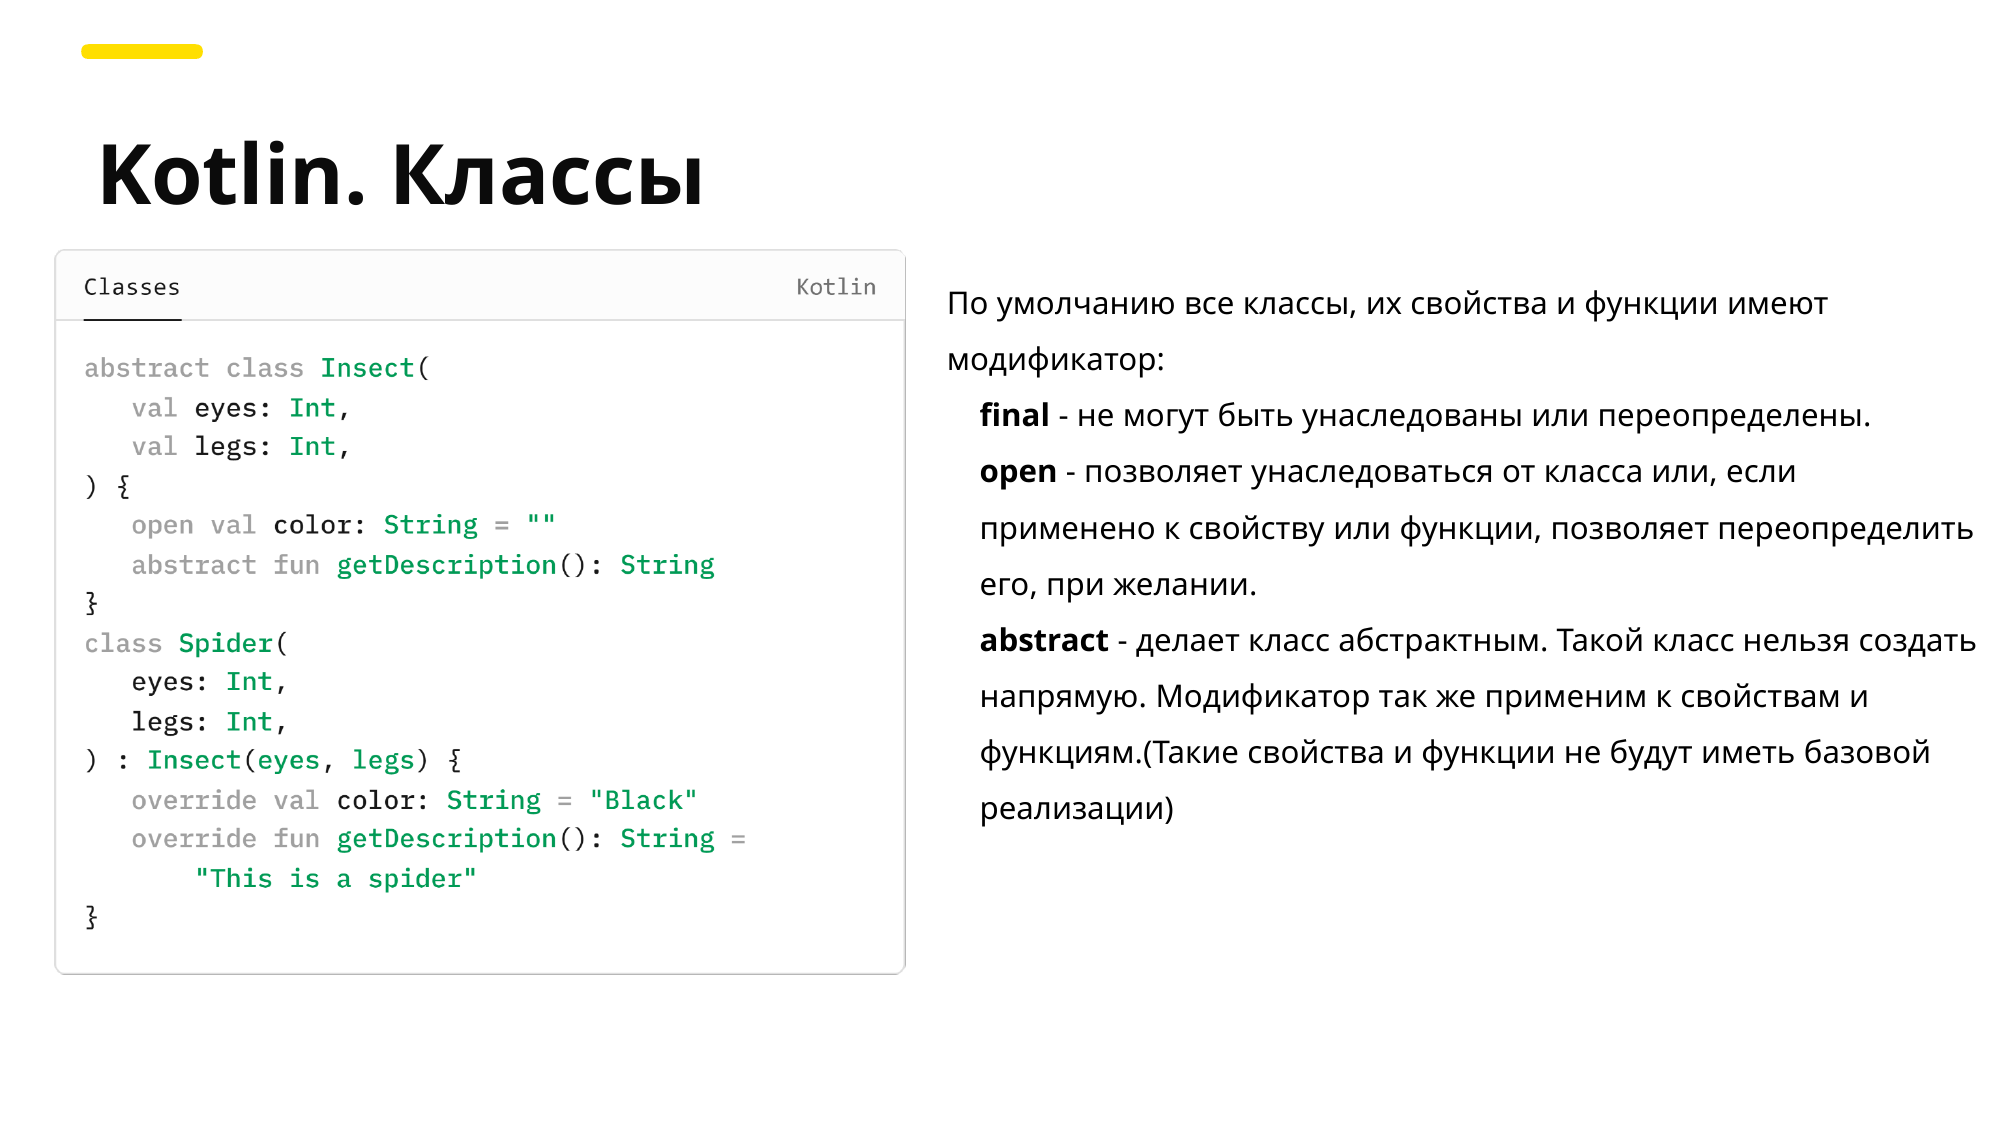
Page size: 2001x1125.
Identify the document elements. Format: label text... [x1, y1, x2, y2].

picture [26, 221, 933, 1002]
text_box Kotlin. Классы [81, 108, 1822, 222]
text_box По умолчанию все классы, их свойства и функции имеют модификатор: final - не могут быть унаследованы или переопределены. open - позволяет унаследоваться от класса или, если применено к свойству или функции, позволяет переопределить его, при желании. abstract - делает класс абстрактным. Такой класс нельзя создать напрямую. Модификатор так же применим к свойствам и функциям.(Такие свойства и функции не будут иметь базовой реализации) [933, 257, 1994, 853]
text_box [81, 44, 203, 59]
